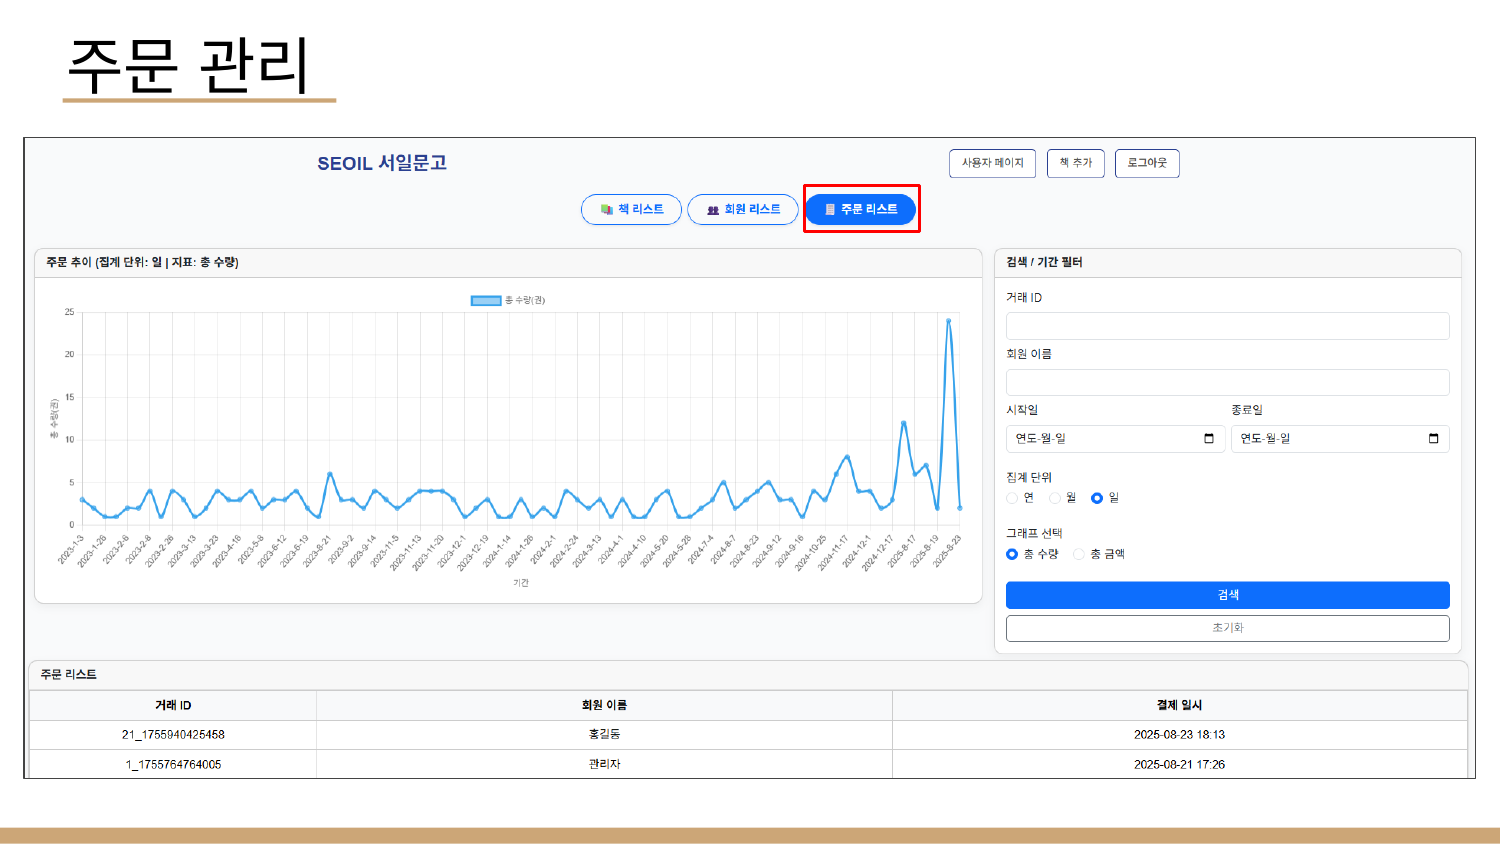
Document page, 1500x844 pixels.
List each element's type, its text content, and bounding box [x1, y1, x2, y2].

title 주문 관리 [51, 15, 1449, 114]
picture [24, 137, 1476, 779]
text_box [62, 98, 337, 103]
